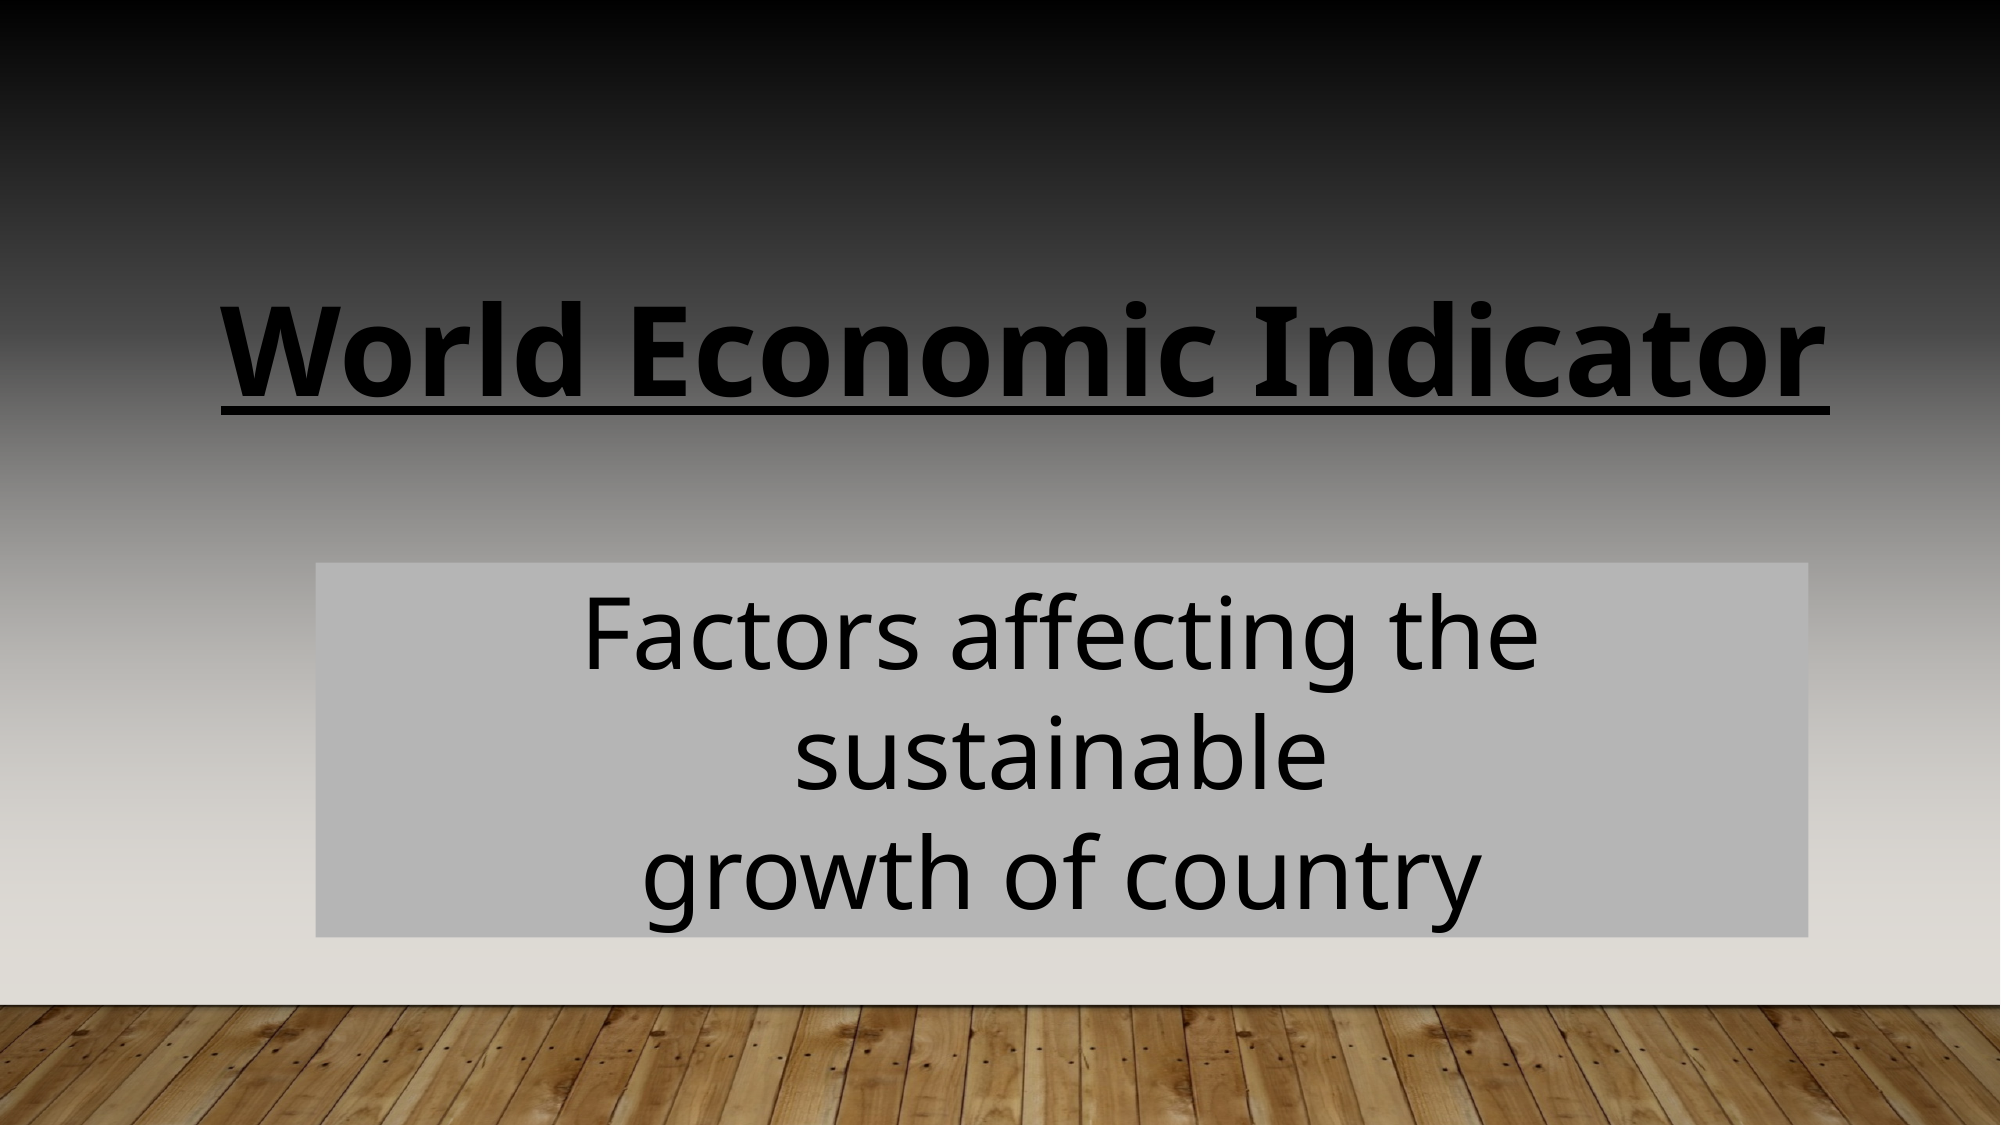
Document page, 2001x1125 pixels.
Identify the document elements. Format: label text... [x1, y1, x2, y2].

text_box World Economic Indicator [205, 264, 1845, 430]
text_box Factors affecting the sustainable growth of country [315, 562, 1809, 938]
picture [0, 1005, 2000, 1125]
